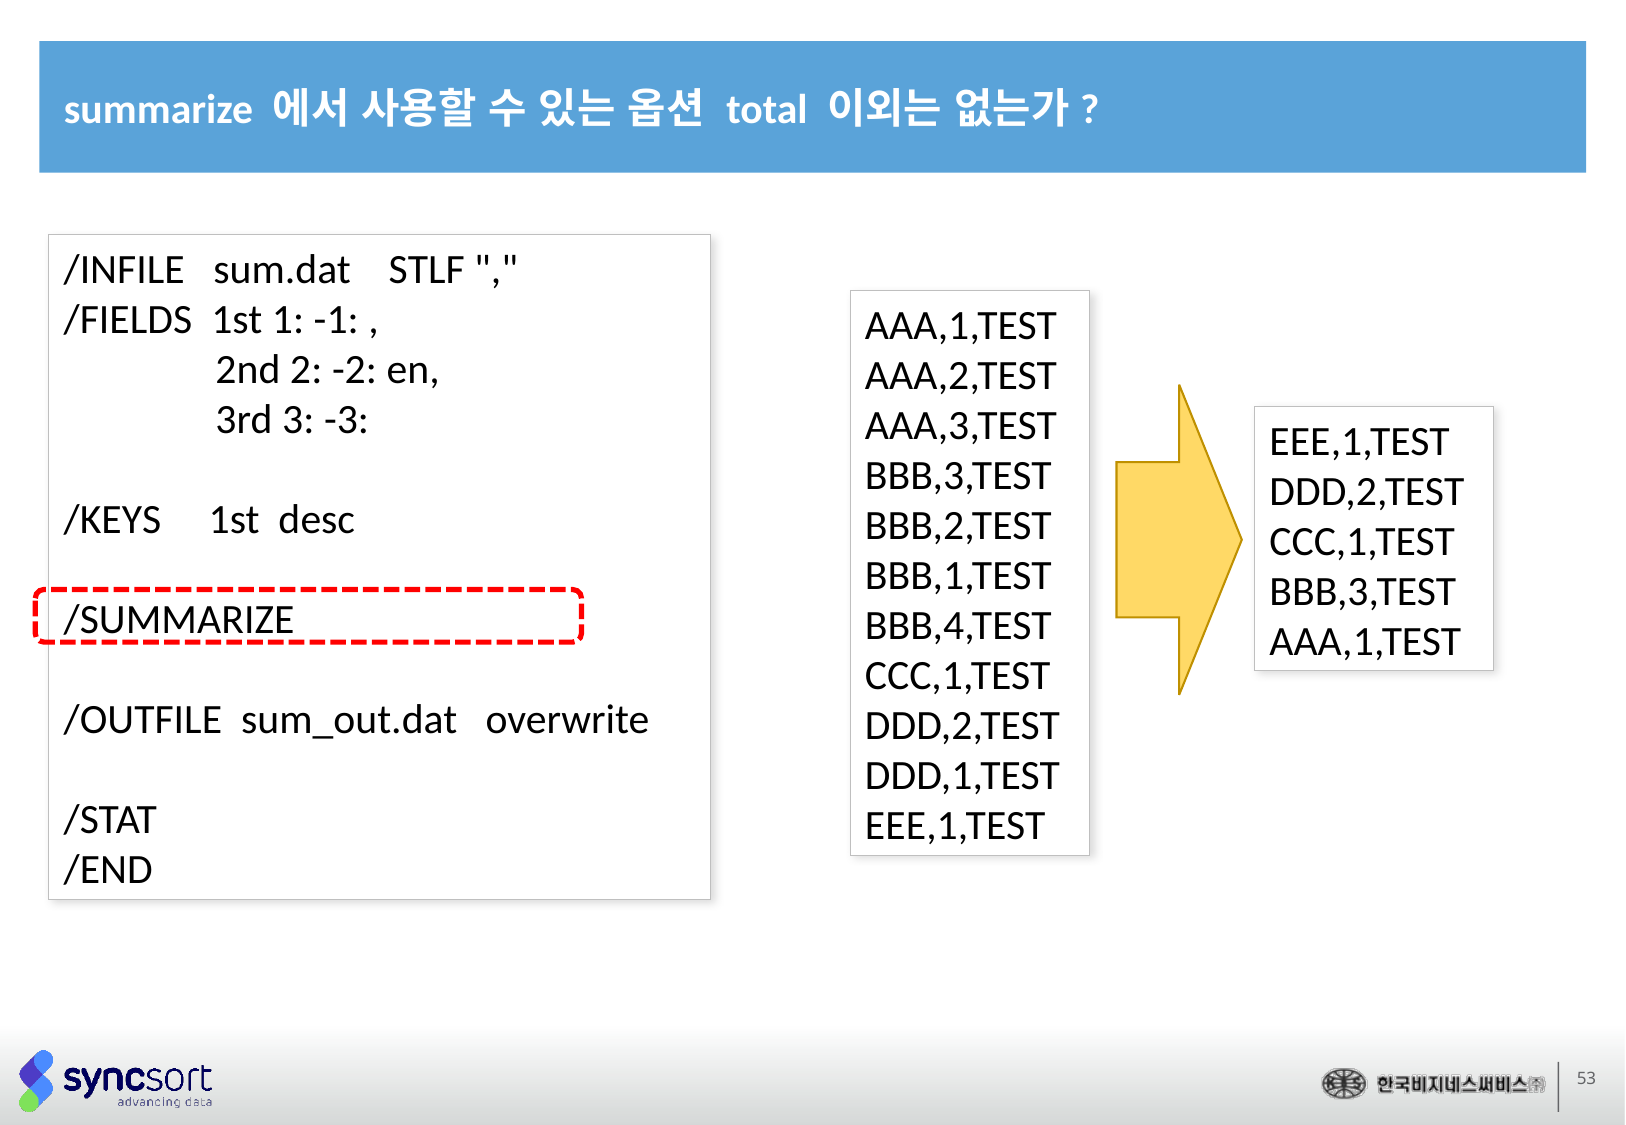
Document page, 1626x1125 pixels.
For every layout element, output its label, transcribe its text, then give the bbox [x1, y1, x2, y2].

picture [0, 1024, 1625, 1125]
text_box /INFILE sum.dat STLF "," /FIELDS 1st 1: -1: , 2nd 2: -2: en, 3rd 3: -3: /KEYS 1st desc /SUMMARIZE /OUTFILE sum_out.dat overwrite /STAT /END [48, 234, 711, 900]
text_box summarize 에서 사용할 수 있는 옵션 total 이외는 없는가? [48, 47, 1579, 166]
text_box [1115, 384, 1243, 696]
text_box EEE,1,TEST DDD,2,TEST CCC,1,TEST BBB,3,TEST AAA,1,TEST [1254, 406, 1494, 671]
text_box [34, 588, 583, 644]
text_box AAA,1,TEST AAA,2,TEST AAA,3,TEST BBB,3,TEST BBB,2,TEST BBB,1,TEST BBB,4,TEST CCC,1,TEST DDD,2,TEST DDD,1,TEST EEE,1,TEST [850, 290, 1090, 856]
